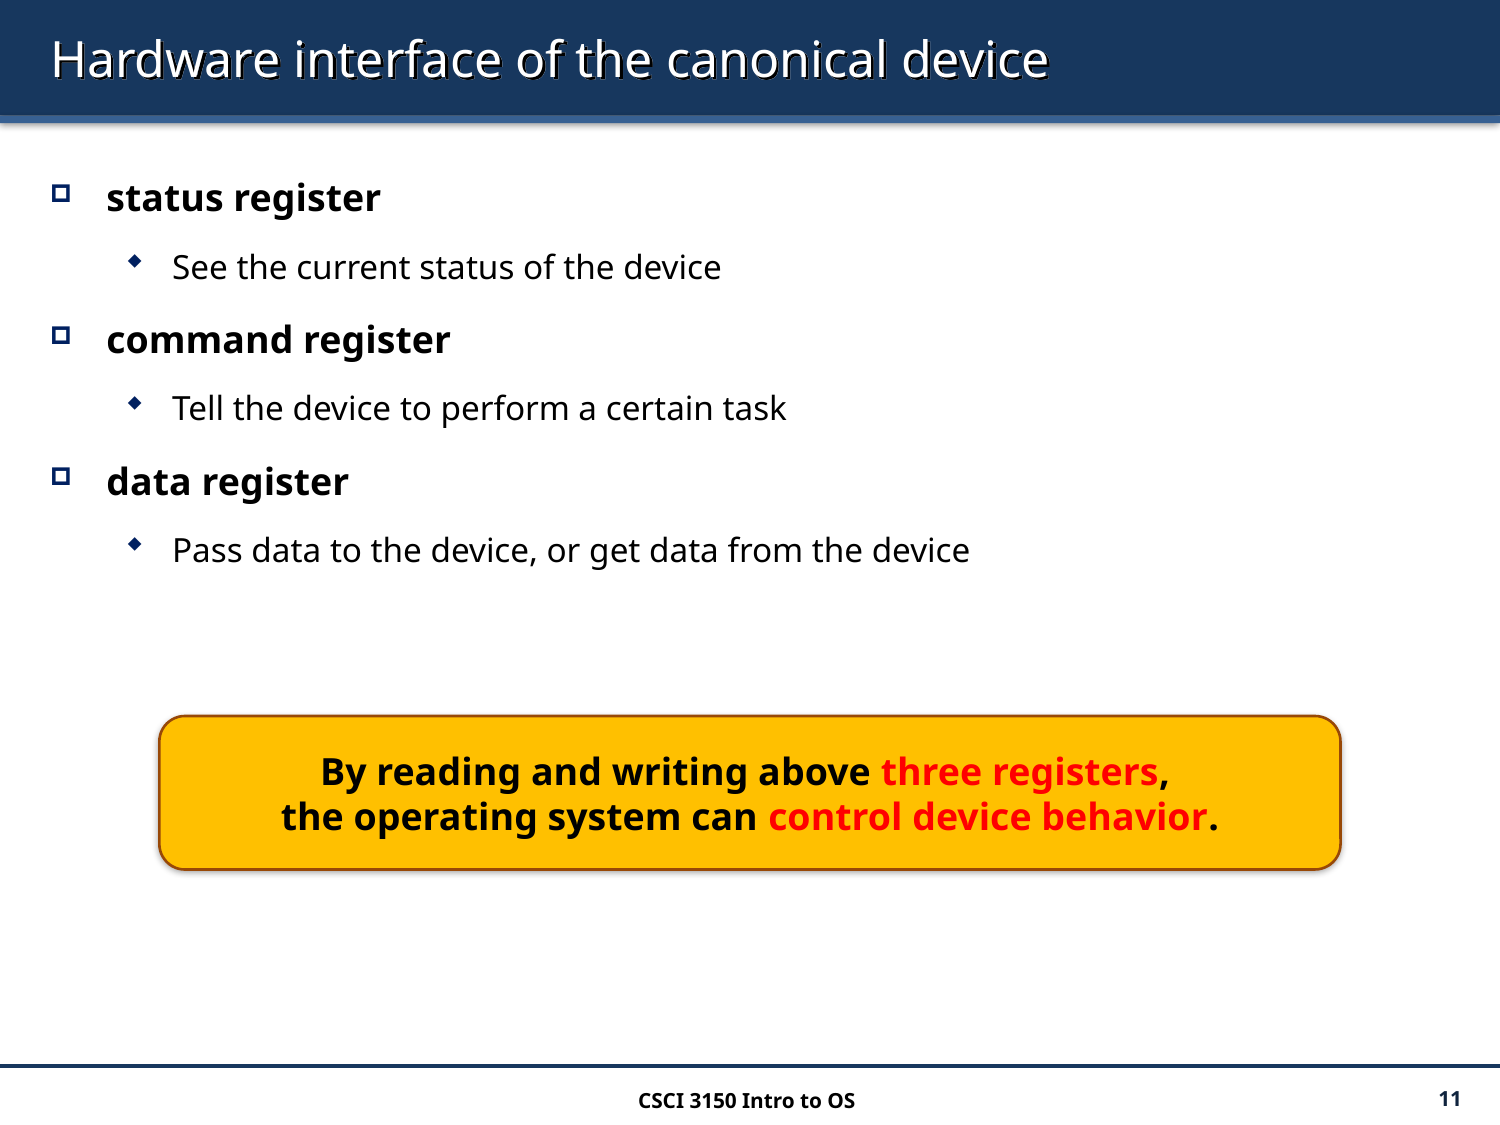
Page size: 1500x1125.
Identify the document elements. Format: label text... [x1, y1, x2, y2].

list status register See the current status of the device command register Tell the device to perform a certain task data register Pass data to the device, or get data from the device [34, 144, 1477, 835]
footer CSCI 3150 Intro to OS [497, 1079, 997, 1117]
slide_number 11 [1306, 1081, 1483, 1118]
title Hardware interface of the canonical device [34, 8, 1477, 106]
text_box By reading and writing above three registers, the operating system can control device behavior. [156, 712, 1344, 873]
